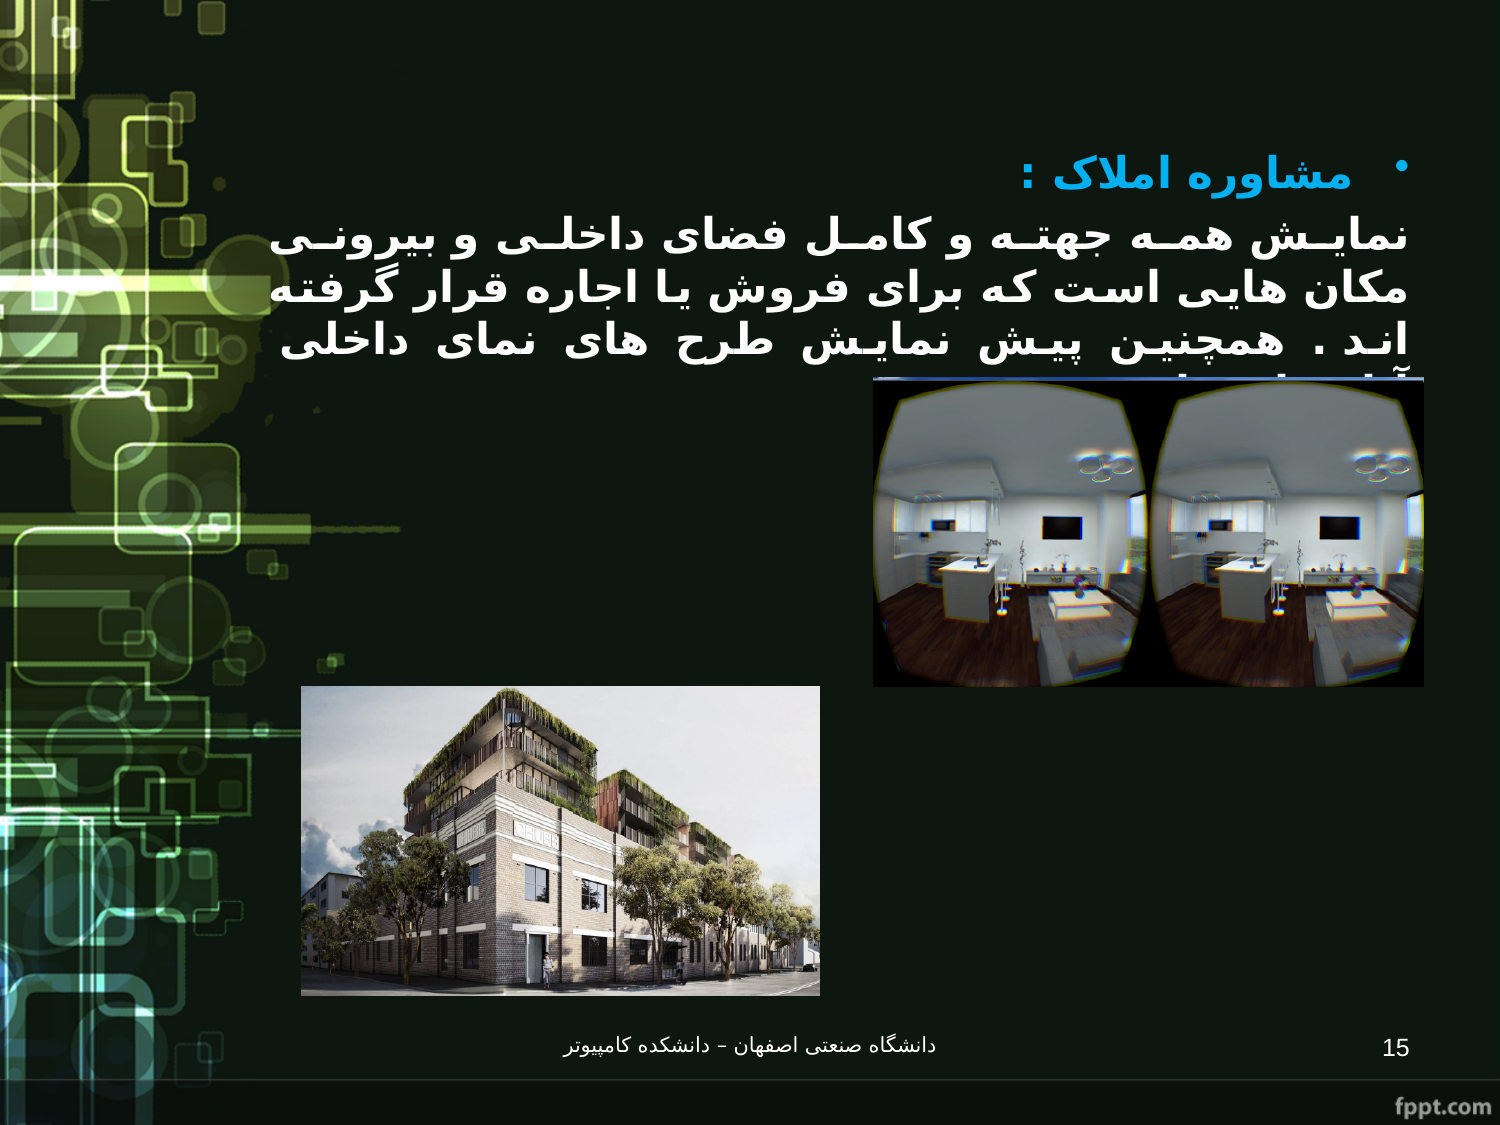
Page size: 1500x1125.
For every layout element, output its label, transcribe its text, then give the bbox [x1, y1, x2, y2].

list مشاوره املاک : نمایش همه جهته و کامل فضای داخلی و بیرونی مکان هایی است که برای فروش یا اجاره قرار گرفته اند . همچنین پیش نمایش طرح های نمای داخلی آپارتمان ها . [253, 137, 1425, 1005]
footer دانشگاه صنعتی اصفهان – دانشکده کامپیوتر [512, 1024, 988, 1103]
picture [0, 0, 1500, 1125]
slide_number 15 [1074, 1024, 1425, 1103]
